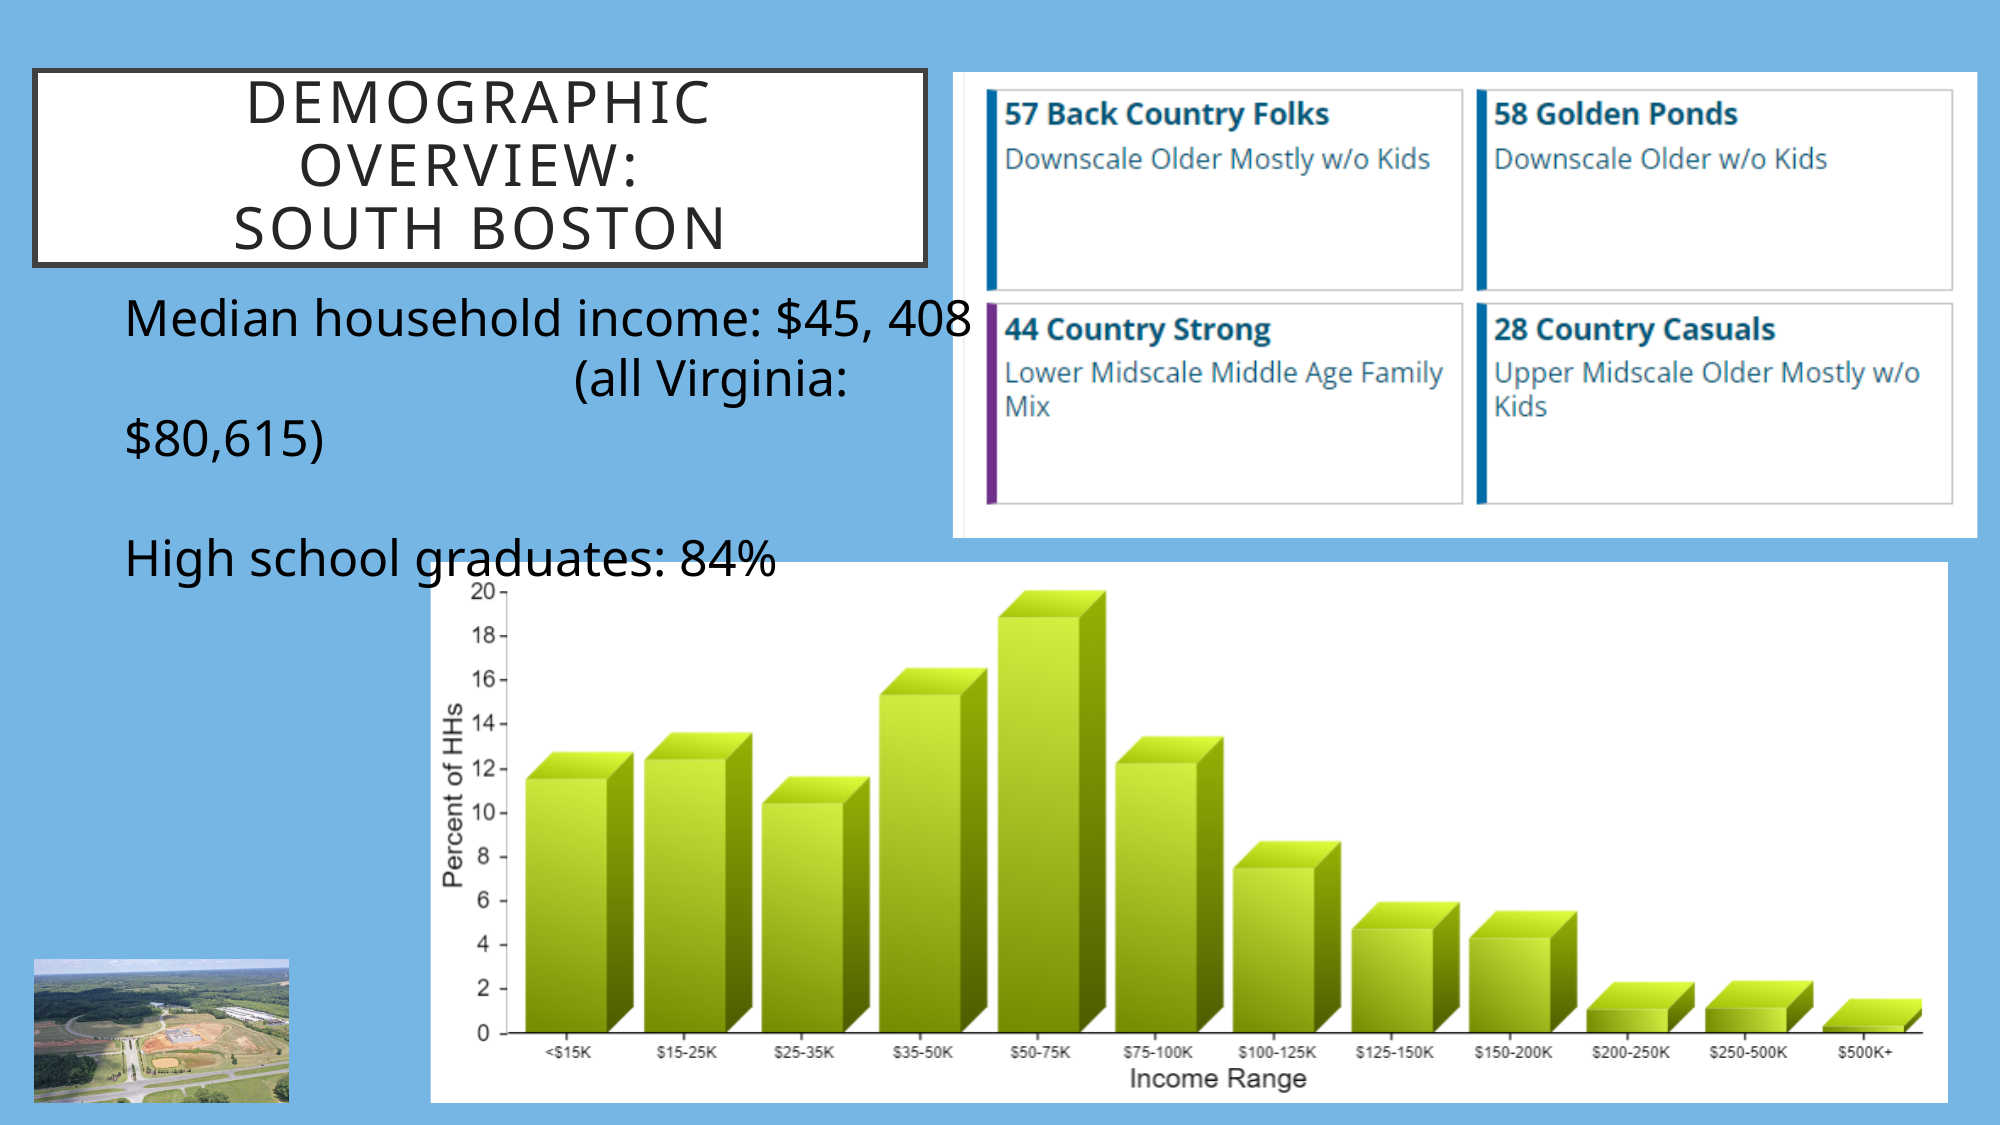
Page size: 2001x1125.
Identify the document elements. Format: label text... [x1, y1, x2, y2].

text_box Median household income: $45, 408 (all Virginia: $80,615) High school graduates: 84% [110, 278, 1057, 594]
picture [430, 562, 1948, 1103]
title Demographic Overview: south Boston [32, 68, 928, 268]
picture [34, 959, 289, 1103]
picture [952, 72, 1978, 538]
